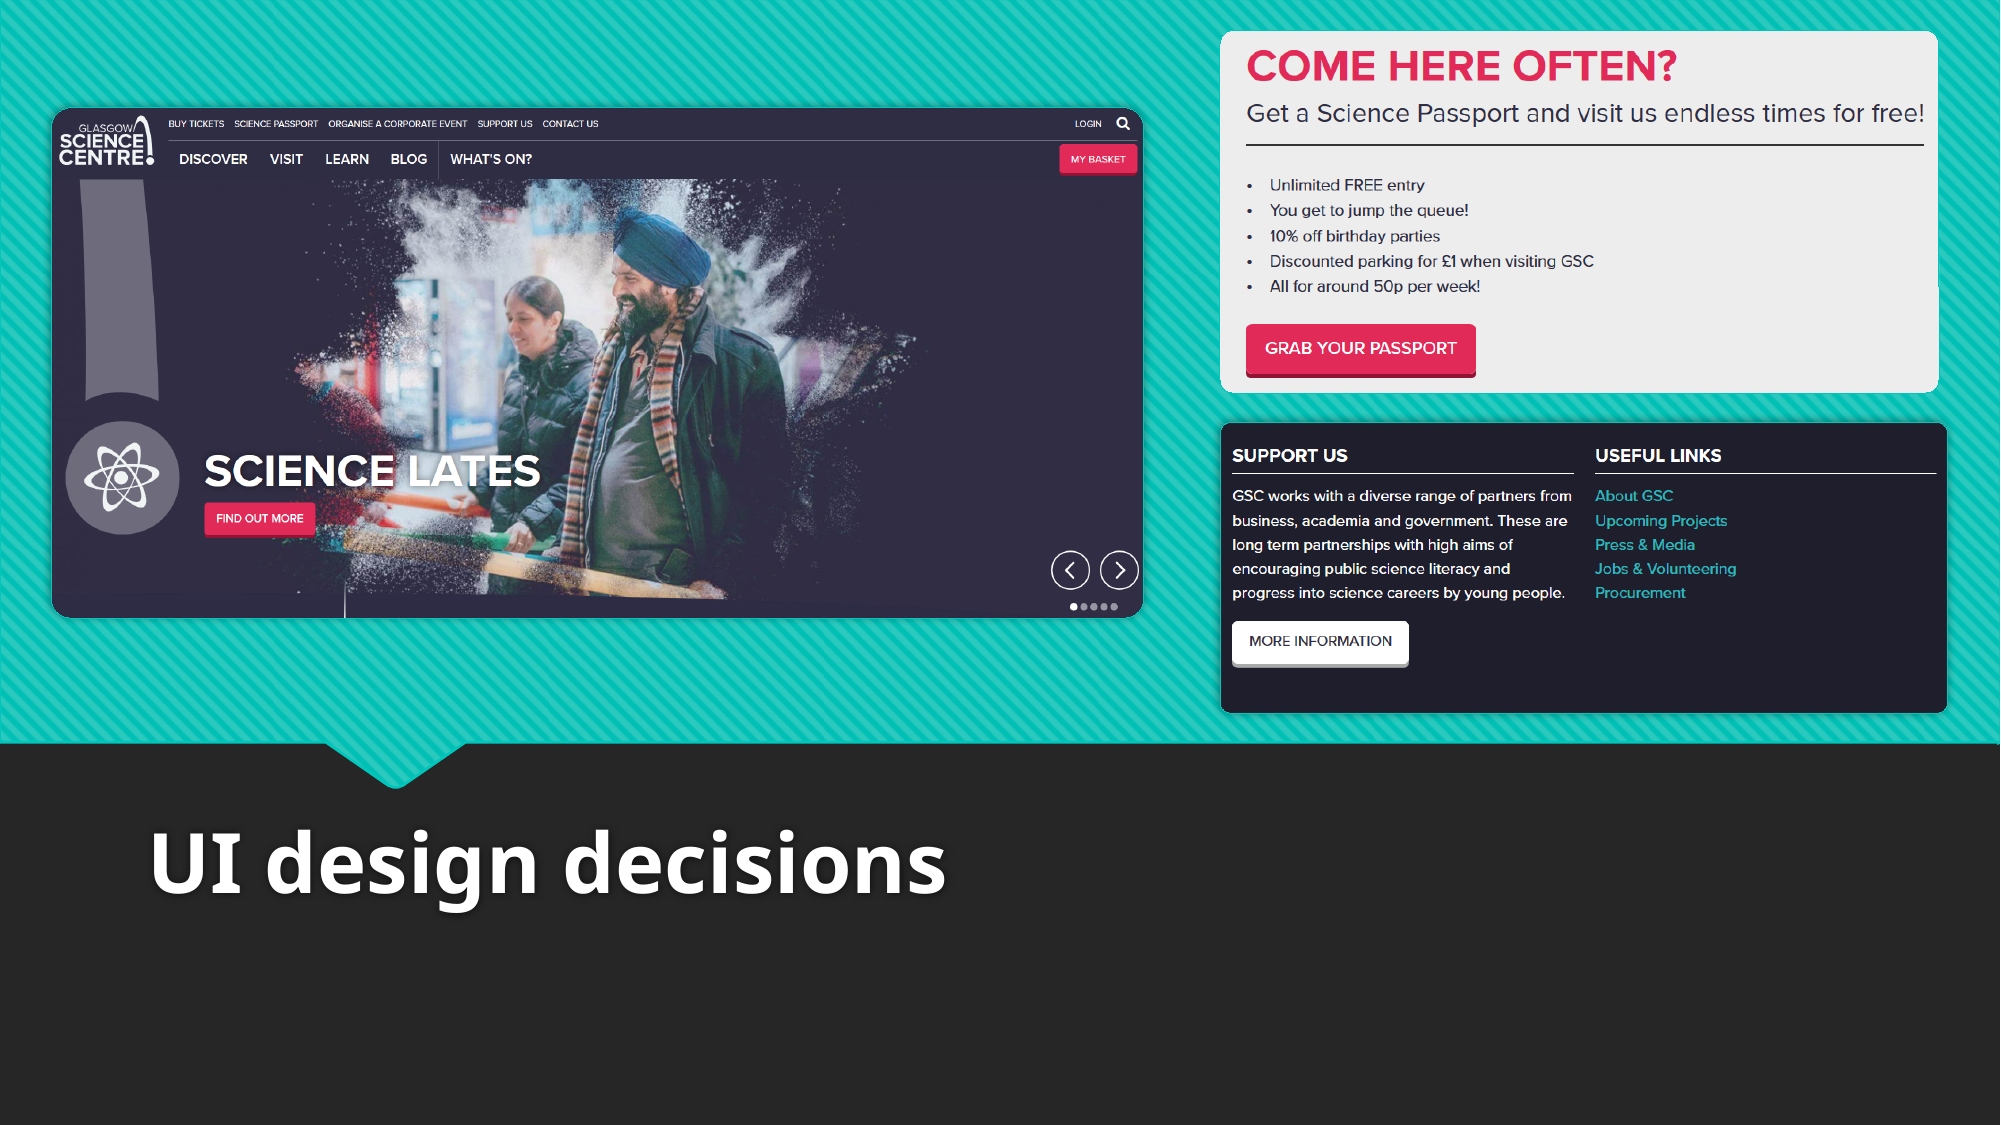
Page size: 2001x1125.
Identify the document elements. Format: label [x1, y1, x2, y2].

list [50, 107, 1144, 619]
picture [1219, 29, 1940, 394]
list [1219, 421, 1948, 714]
text_box [0, 0, 2000, 742]
text_box [0, 742, 2000, 1125]
